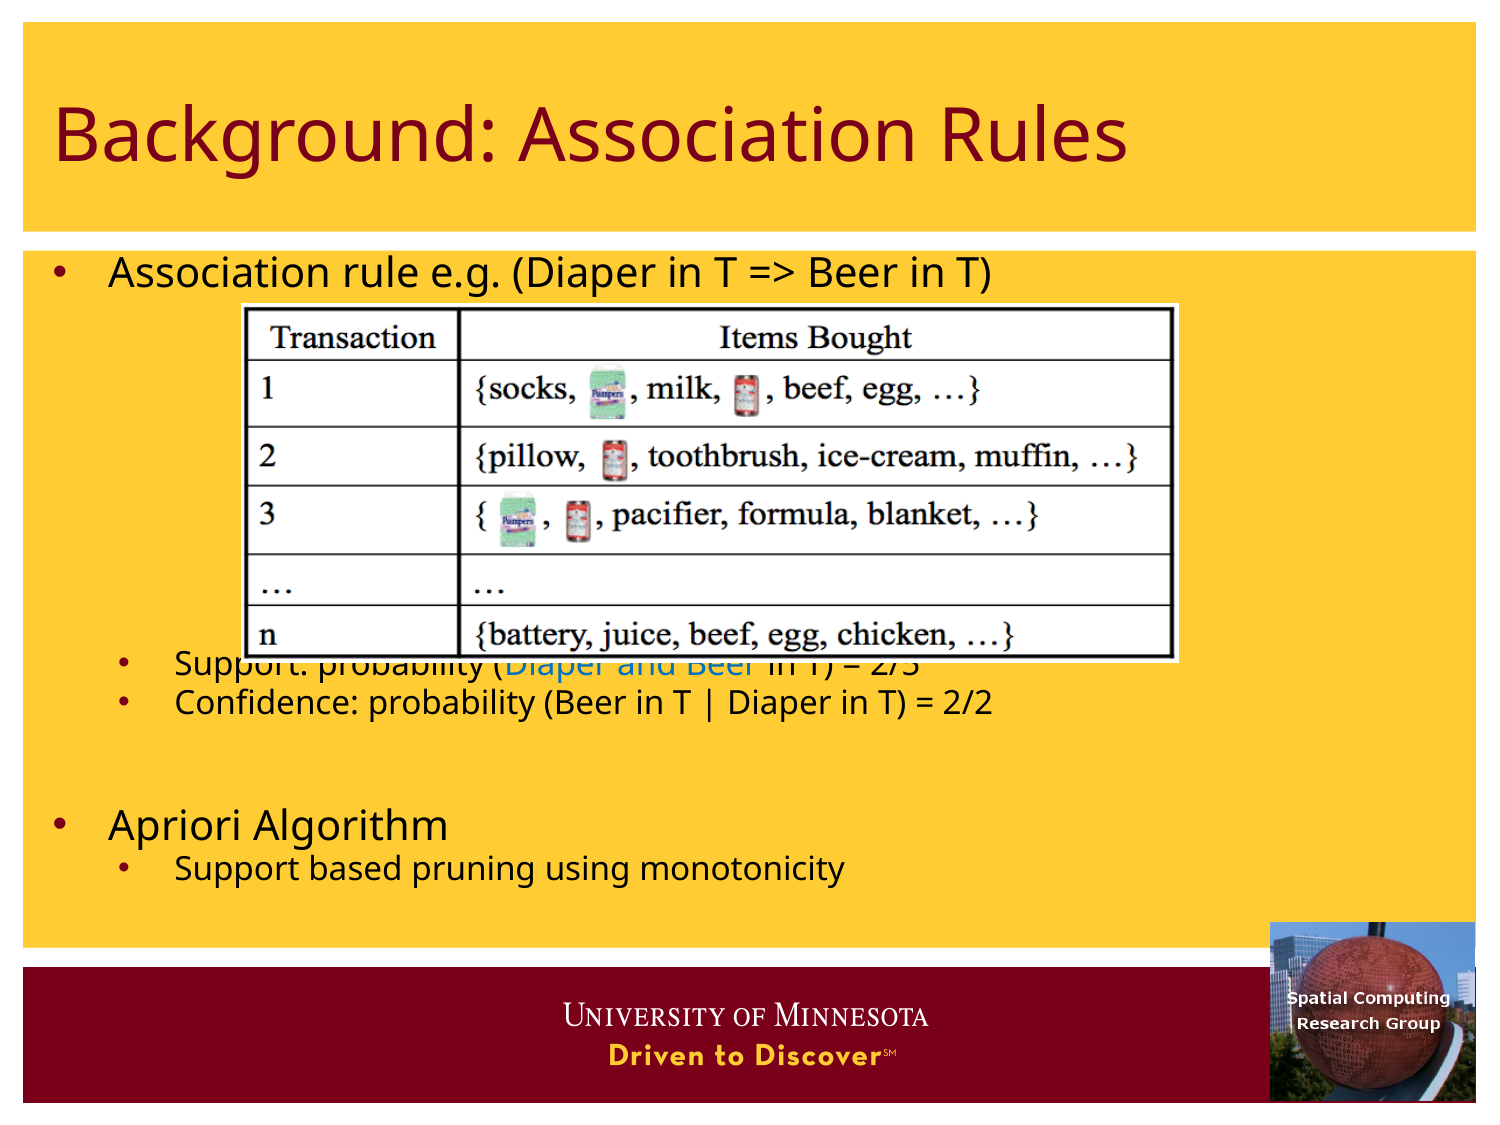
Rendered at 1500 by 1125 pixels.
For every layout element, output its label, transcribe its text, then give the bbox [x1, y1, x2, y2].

list Association rule e.g. (Diaper in T => Beer in T) Support: probability (Diaper and Beer in T) = 2/5 Confidence: probability (Beer in T | Diaper in T) = 2/2 Apriori Algorithm Support based pruning using monotonicity [37, 248, 1451, 926]
picture [23, 22, 1476, 1103]
title Background: Association Rules [37, 49, 1451, 213]
